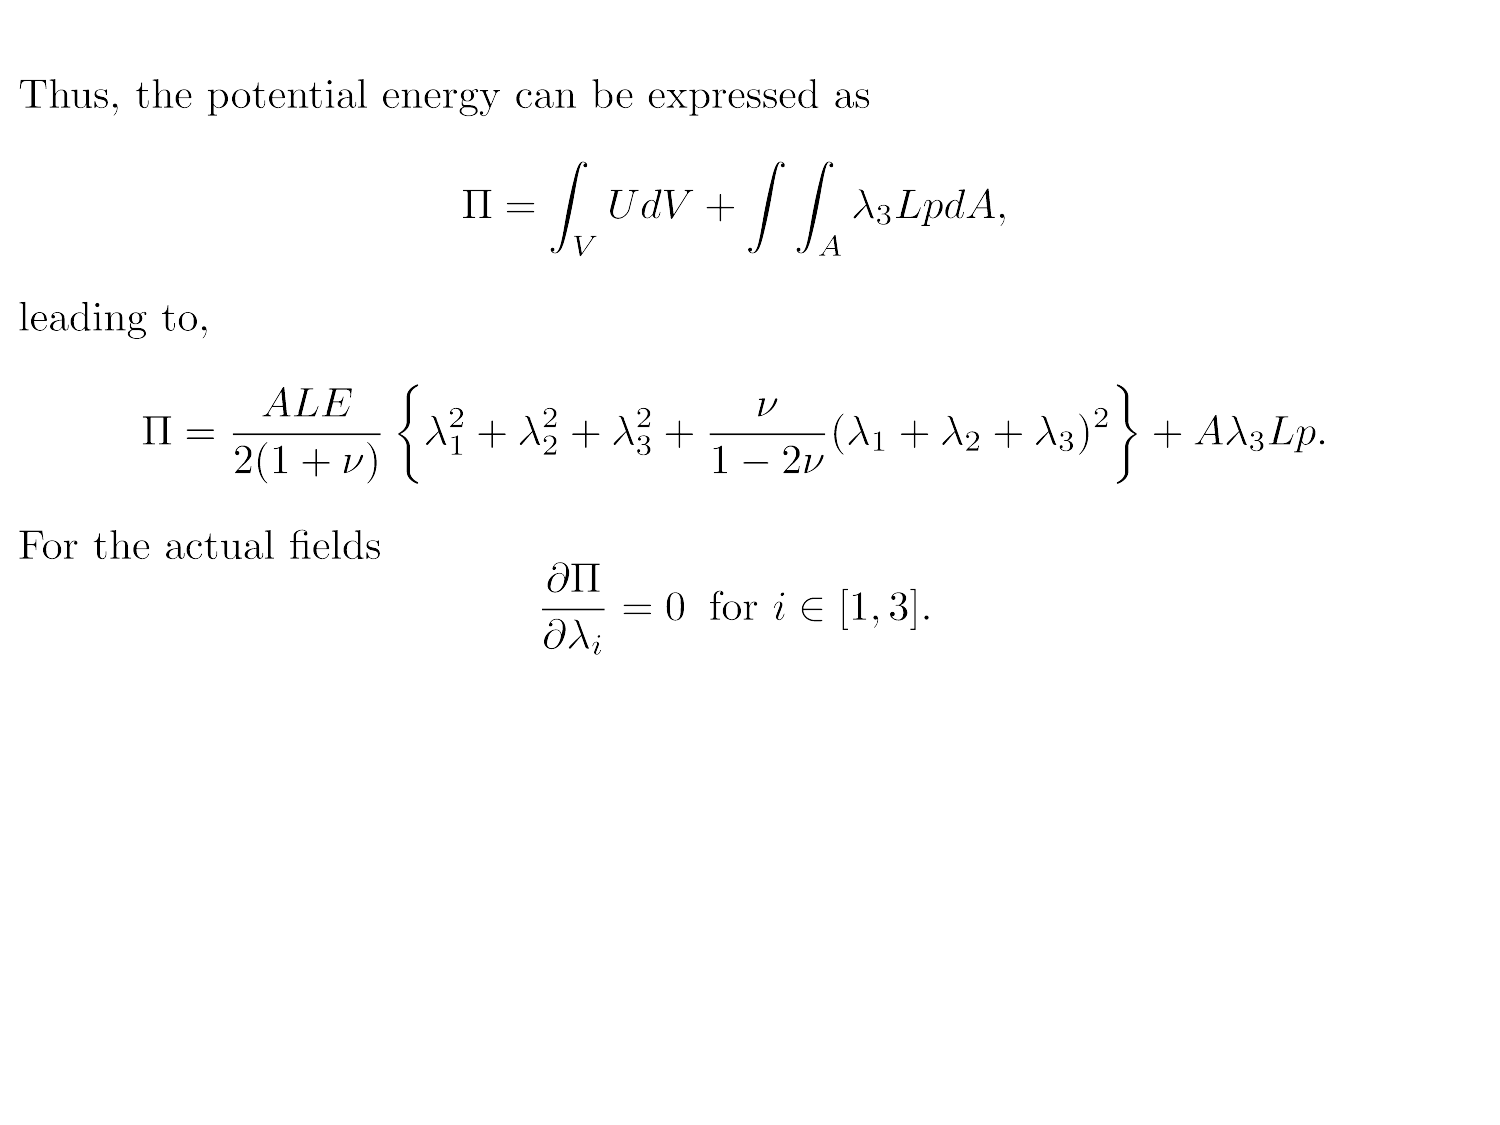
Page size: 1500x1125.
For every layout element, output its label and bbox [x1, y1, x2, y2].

picture [19, 75, 1329, 655]
